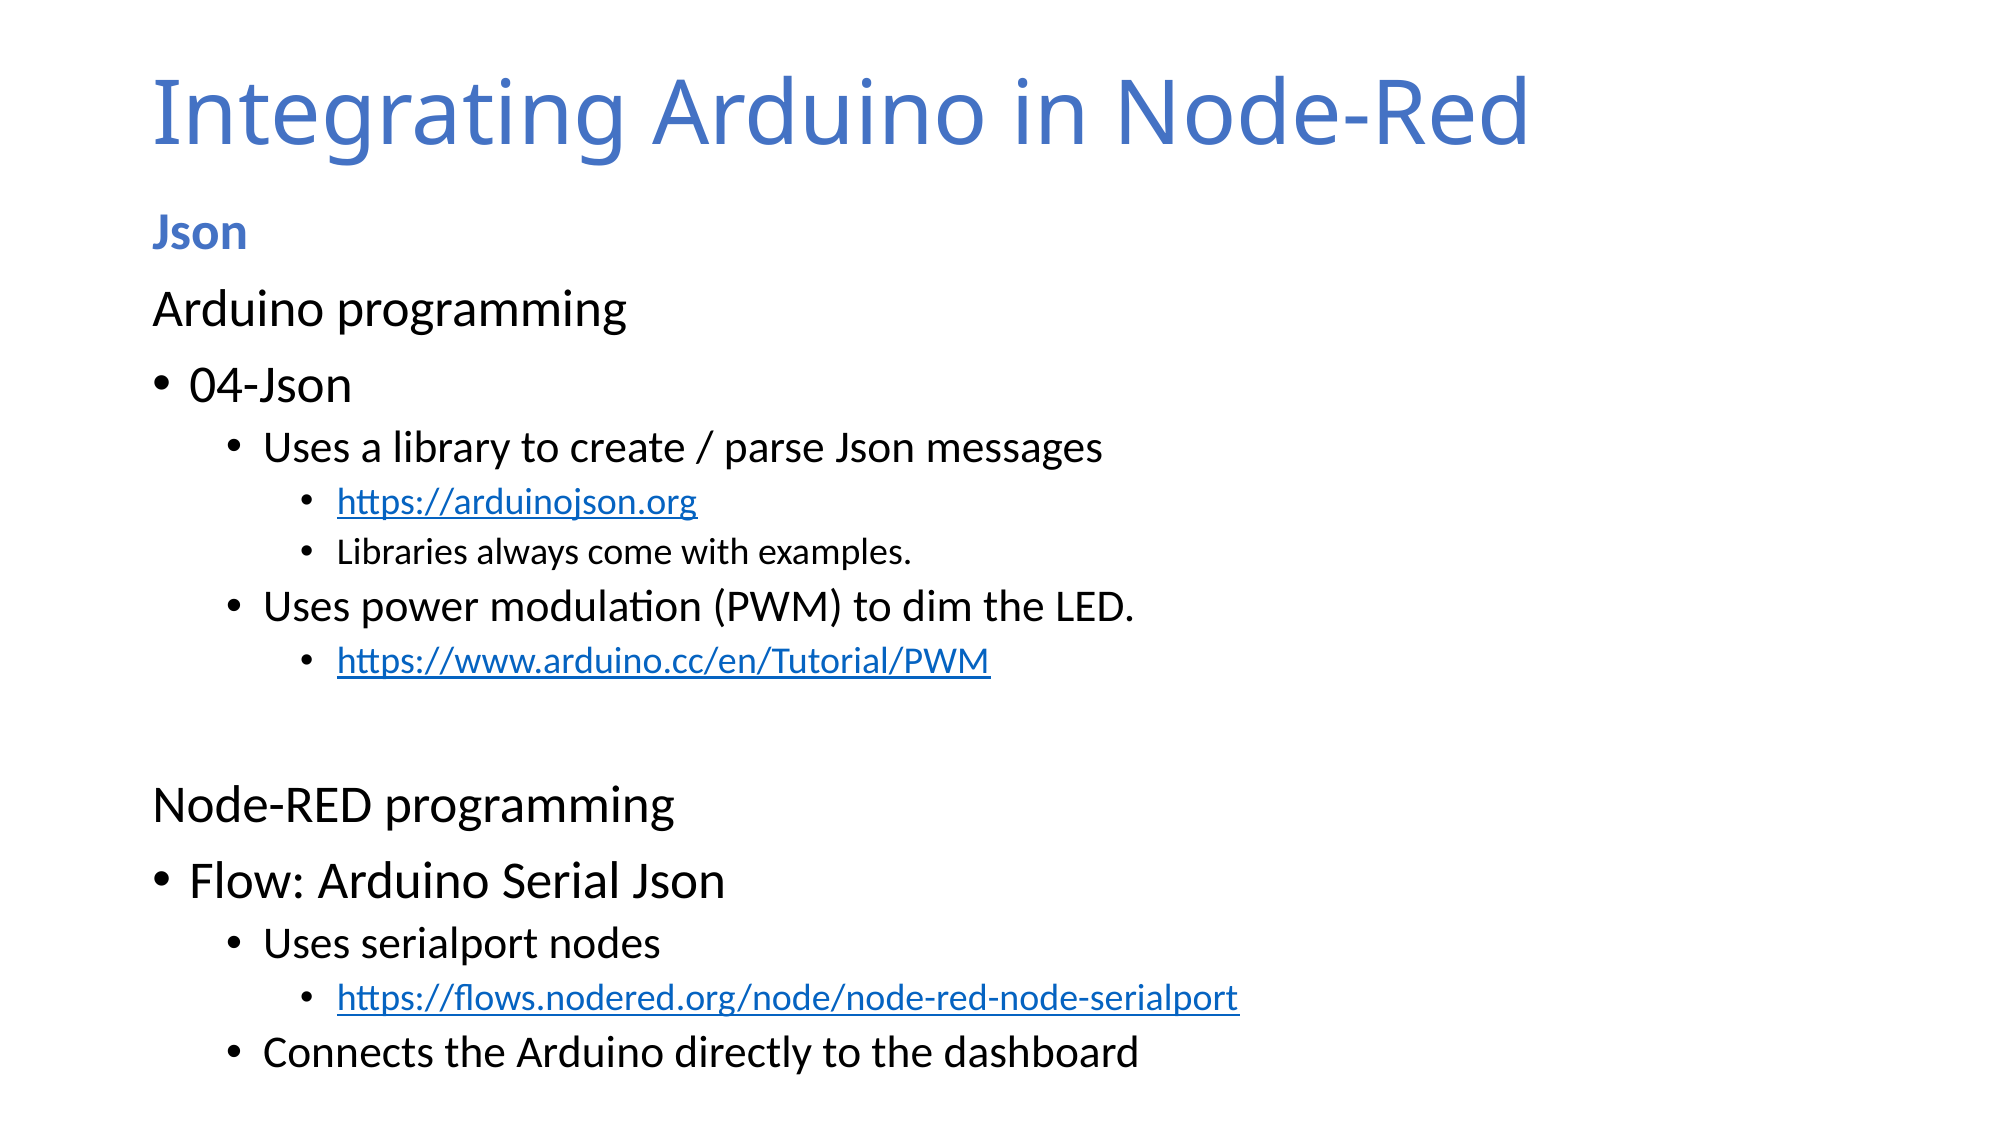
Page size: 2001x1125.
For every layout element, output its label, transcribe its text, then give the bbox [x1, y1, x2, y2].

list Json Arduino programming 04-Json Uses a library to create / parse Json messages https://arduinojson.org Libraries always come with examples. Uses power modulation (PWM) to dim the LED. https://www.arduino.cc/en/Tutorial/PWM Node-RED programming Flow: Arduino Serial Json Uses serialport nodes https://flows.nodered.org/node/node-red-node-serialport Connects the Arduino directly to the dashboard [137, 196, 1774, 1087]
title Integrating Arduino in Node-Red [137, 59, 1863, 172]
